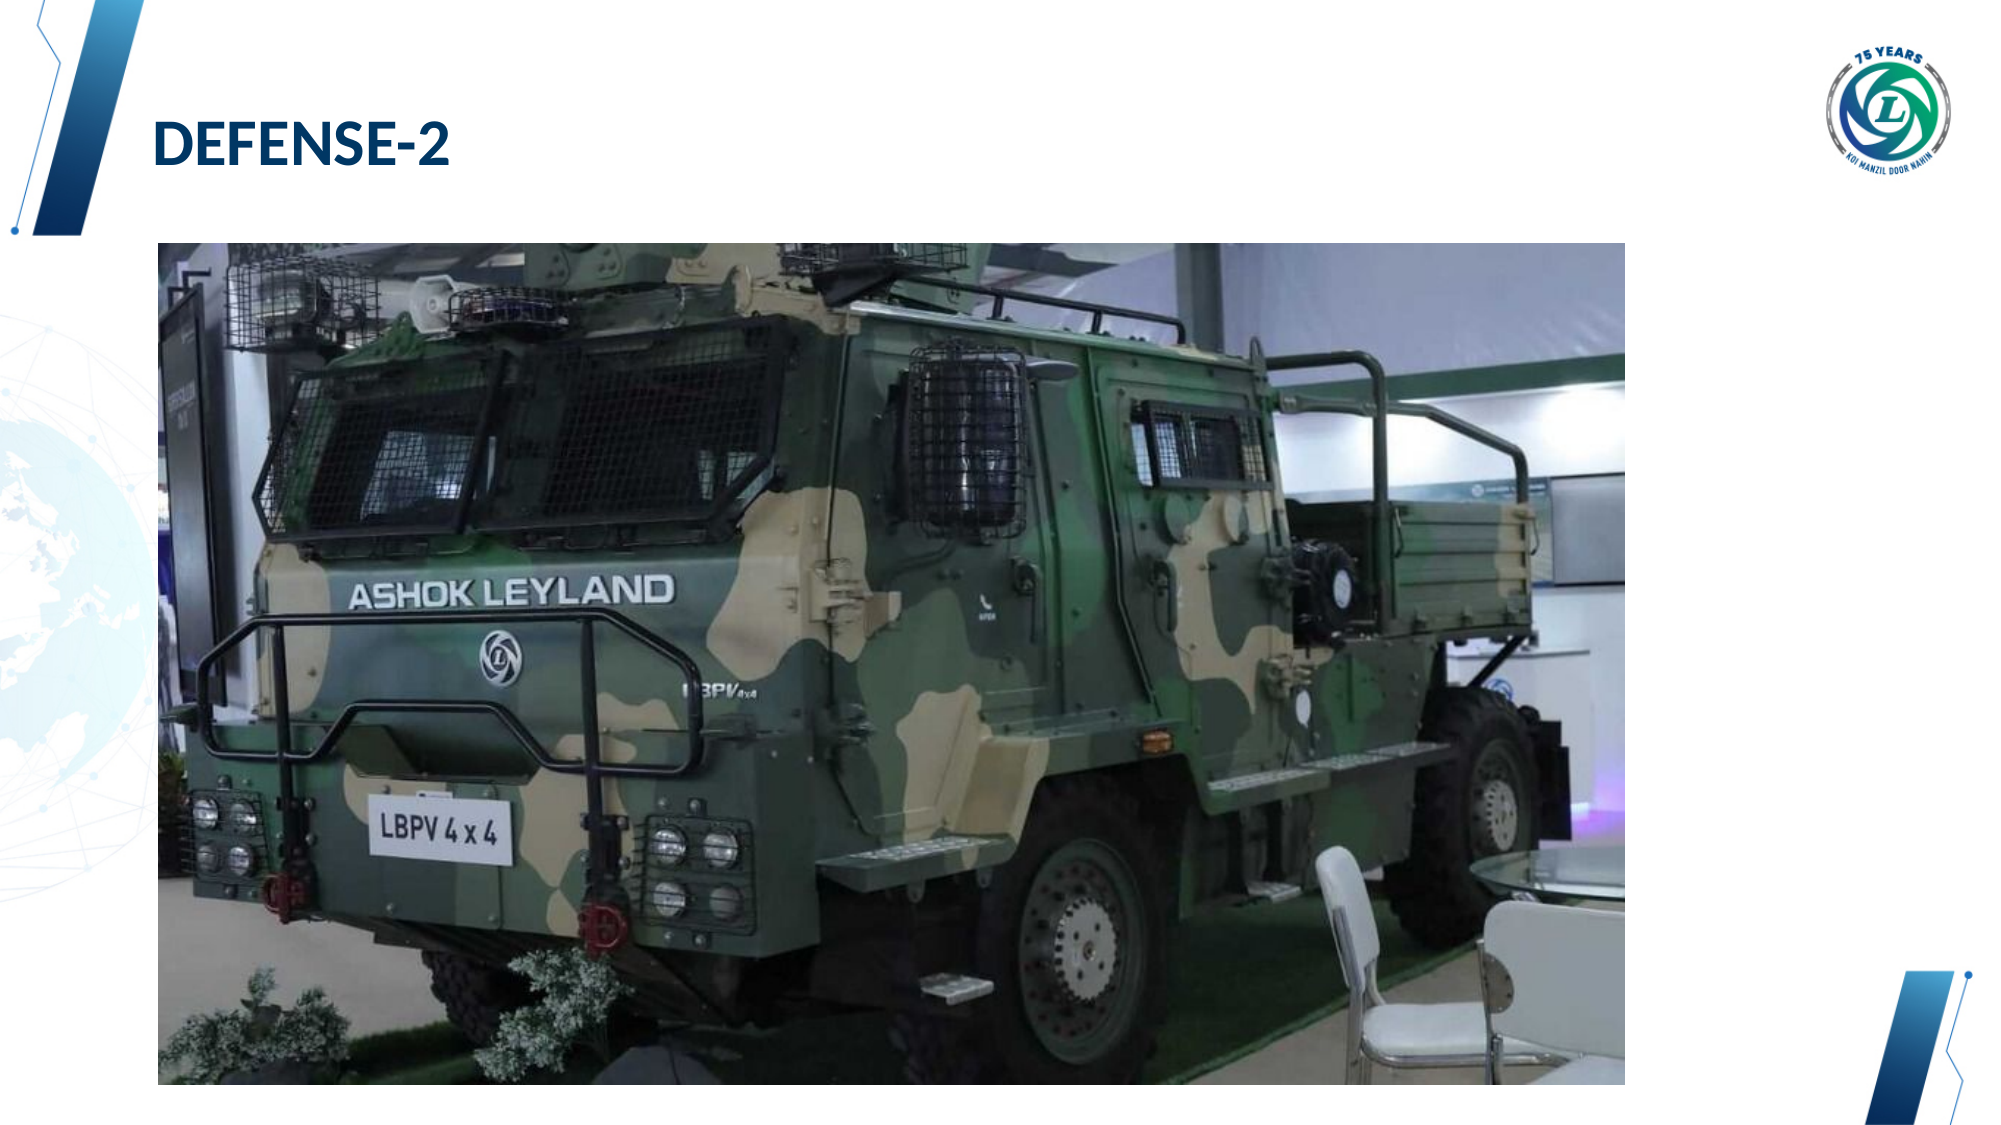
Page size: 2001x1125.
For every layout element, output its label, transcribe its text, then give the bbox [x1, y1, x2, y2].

picture [0, 0, 2000, 1125]
title DEFENSE-2 [137, 59, 1815, 188]
